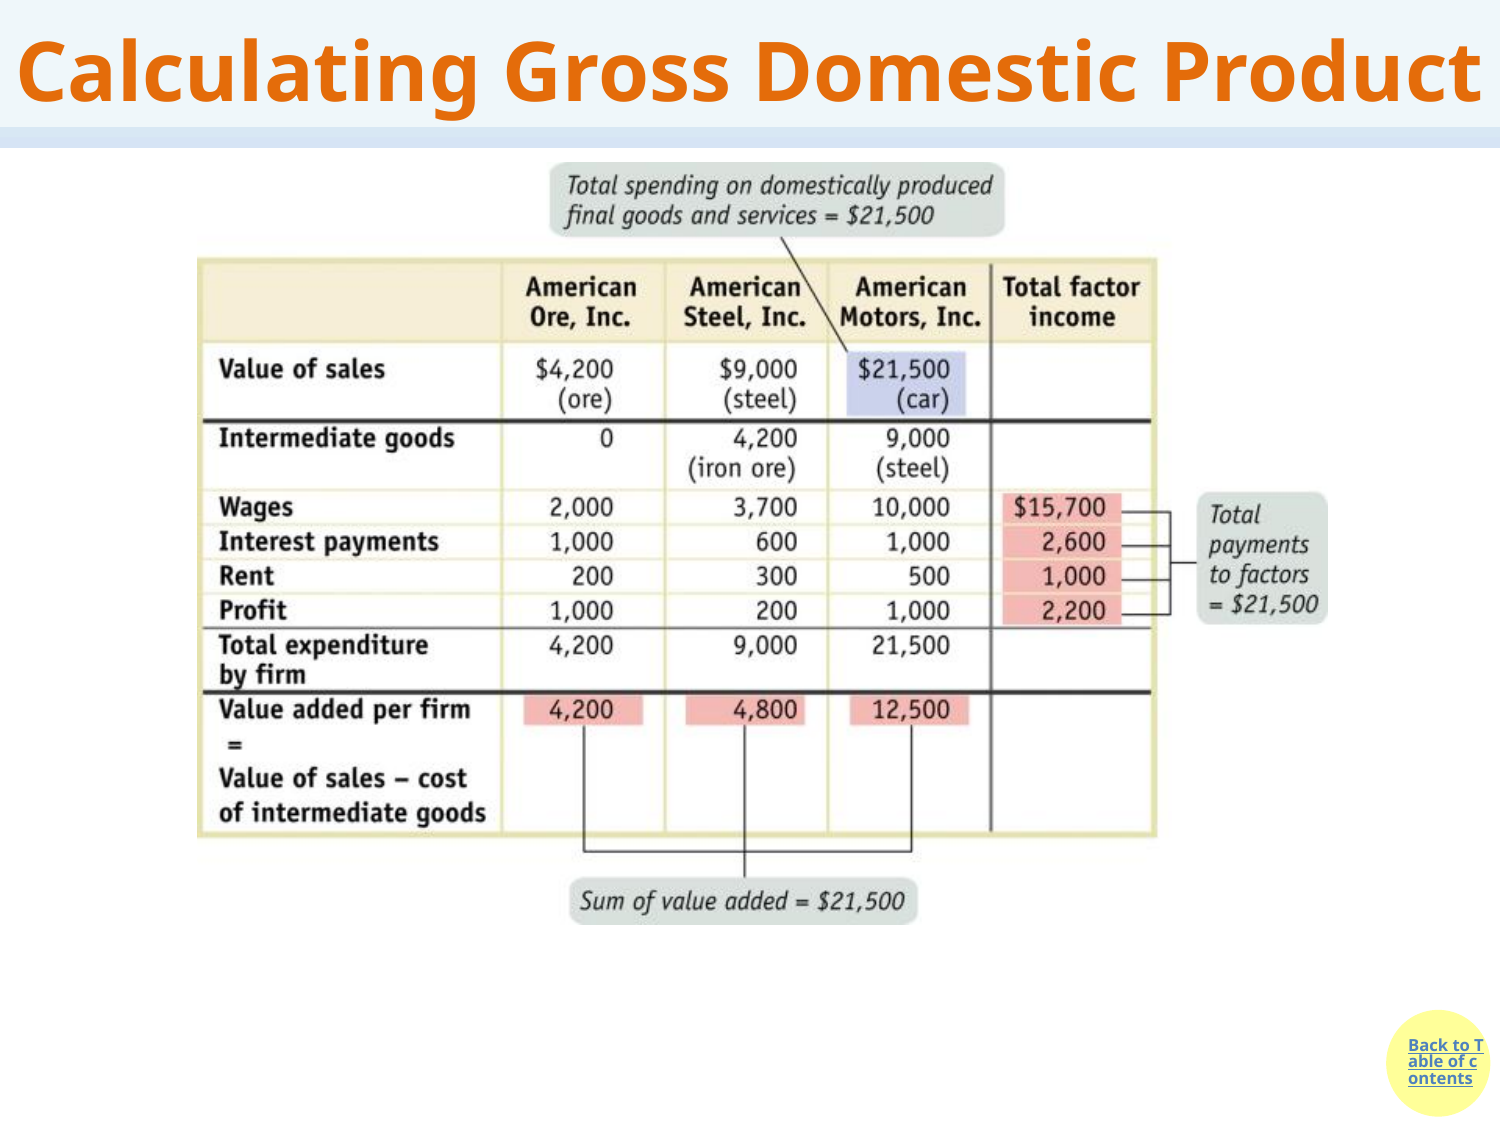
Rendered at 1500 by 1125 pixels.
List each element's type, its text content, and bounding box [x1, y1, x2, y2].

title Calculating Gross Domestic Product [0, 0, 1500, 138]
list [196, 162, 1329, 926]
